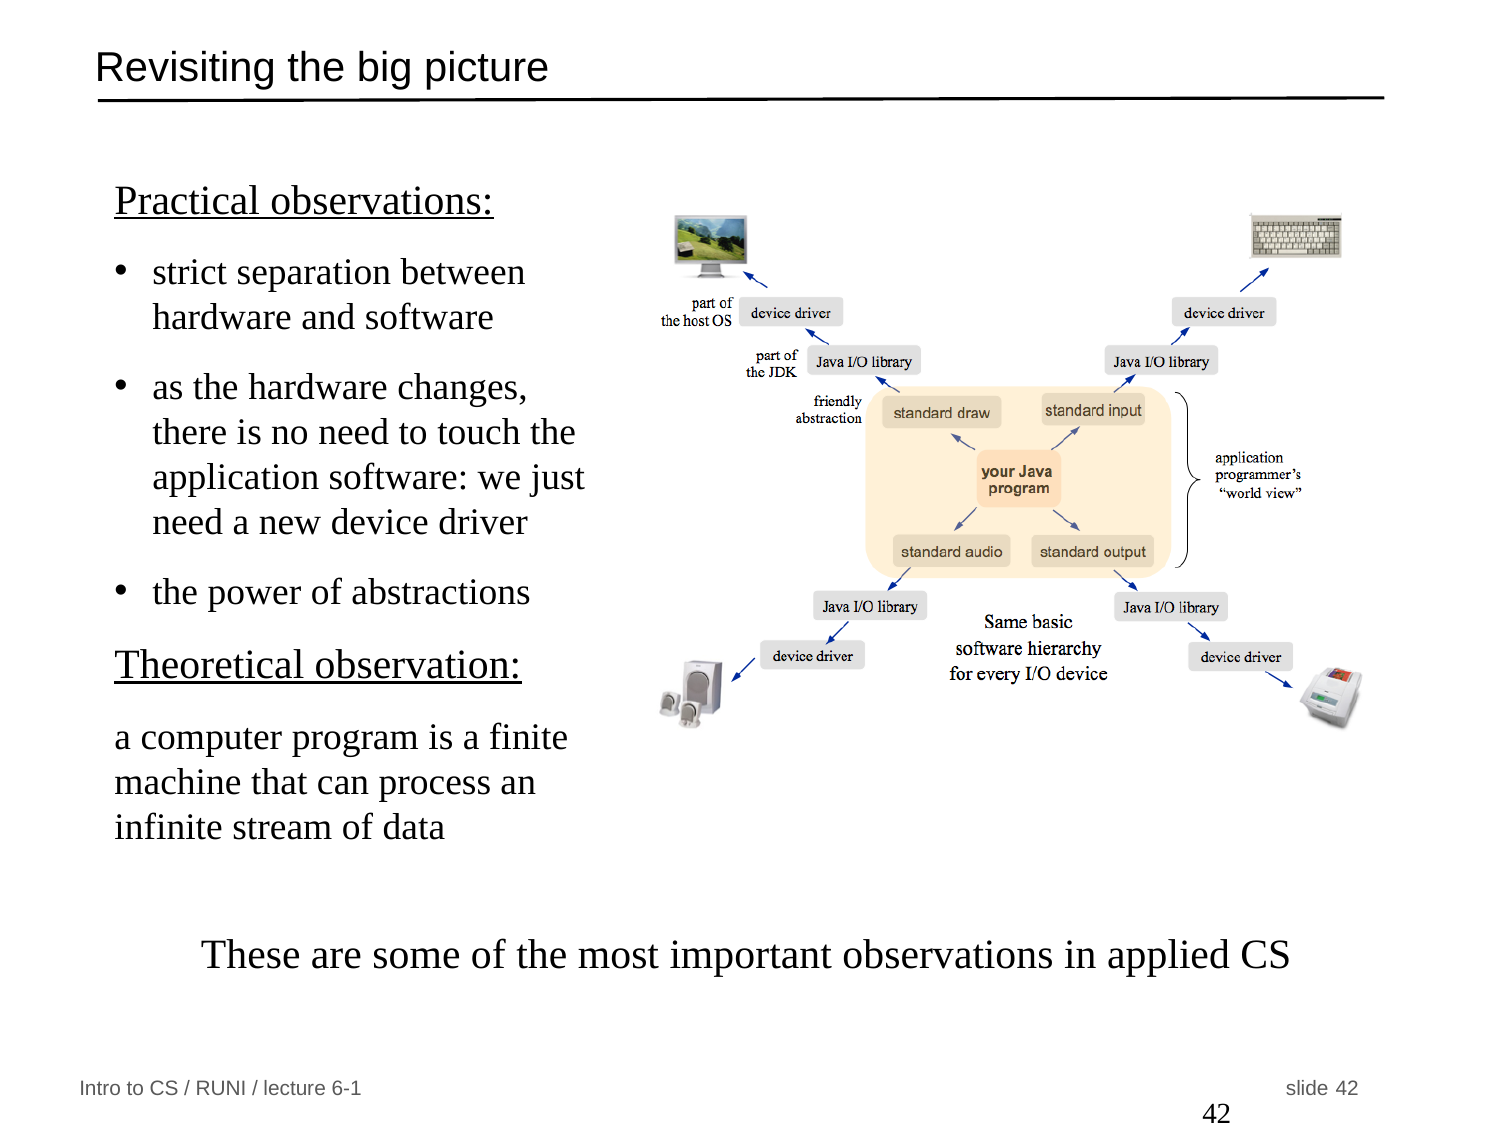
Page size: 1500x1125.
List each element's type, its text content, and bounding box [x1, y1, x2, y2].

text_box These are some of the most important observations in applied CS [167, 919, 1328, 1017]
slide_number 42 [1187, 1087, 1500, 1125]
text_box Practical observations: strict separation between hardware and software as the hardware changes, there is no need to touch the application software: we just need a new device driver the power of abstractions Theoretical observation: a computer program is a finite machine that can process an infinite stream of data [80, 164, 611, 810]
title Revisiting the big picture [79, 33, 1371, 109]
picture [637, 208, 1371, 733]
